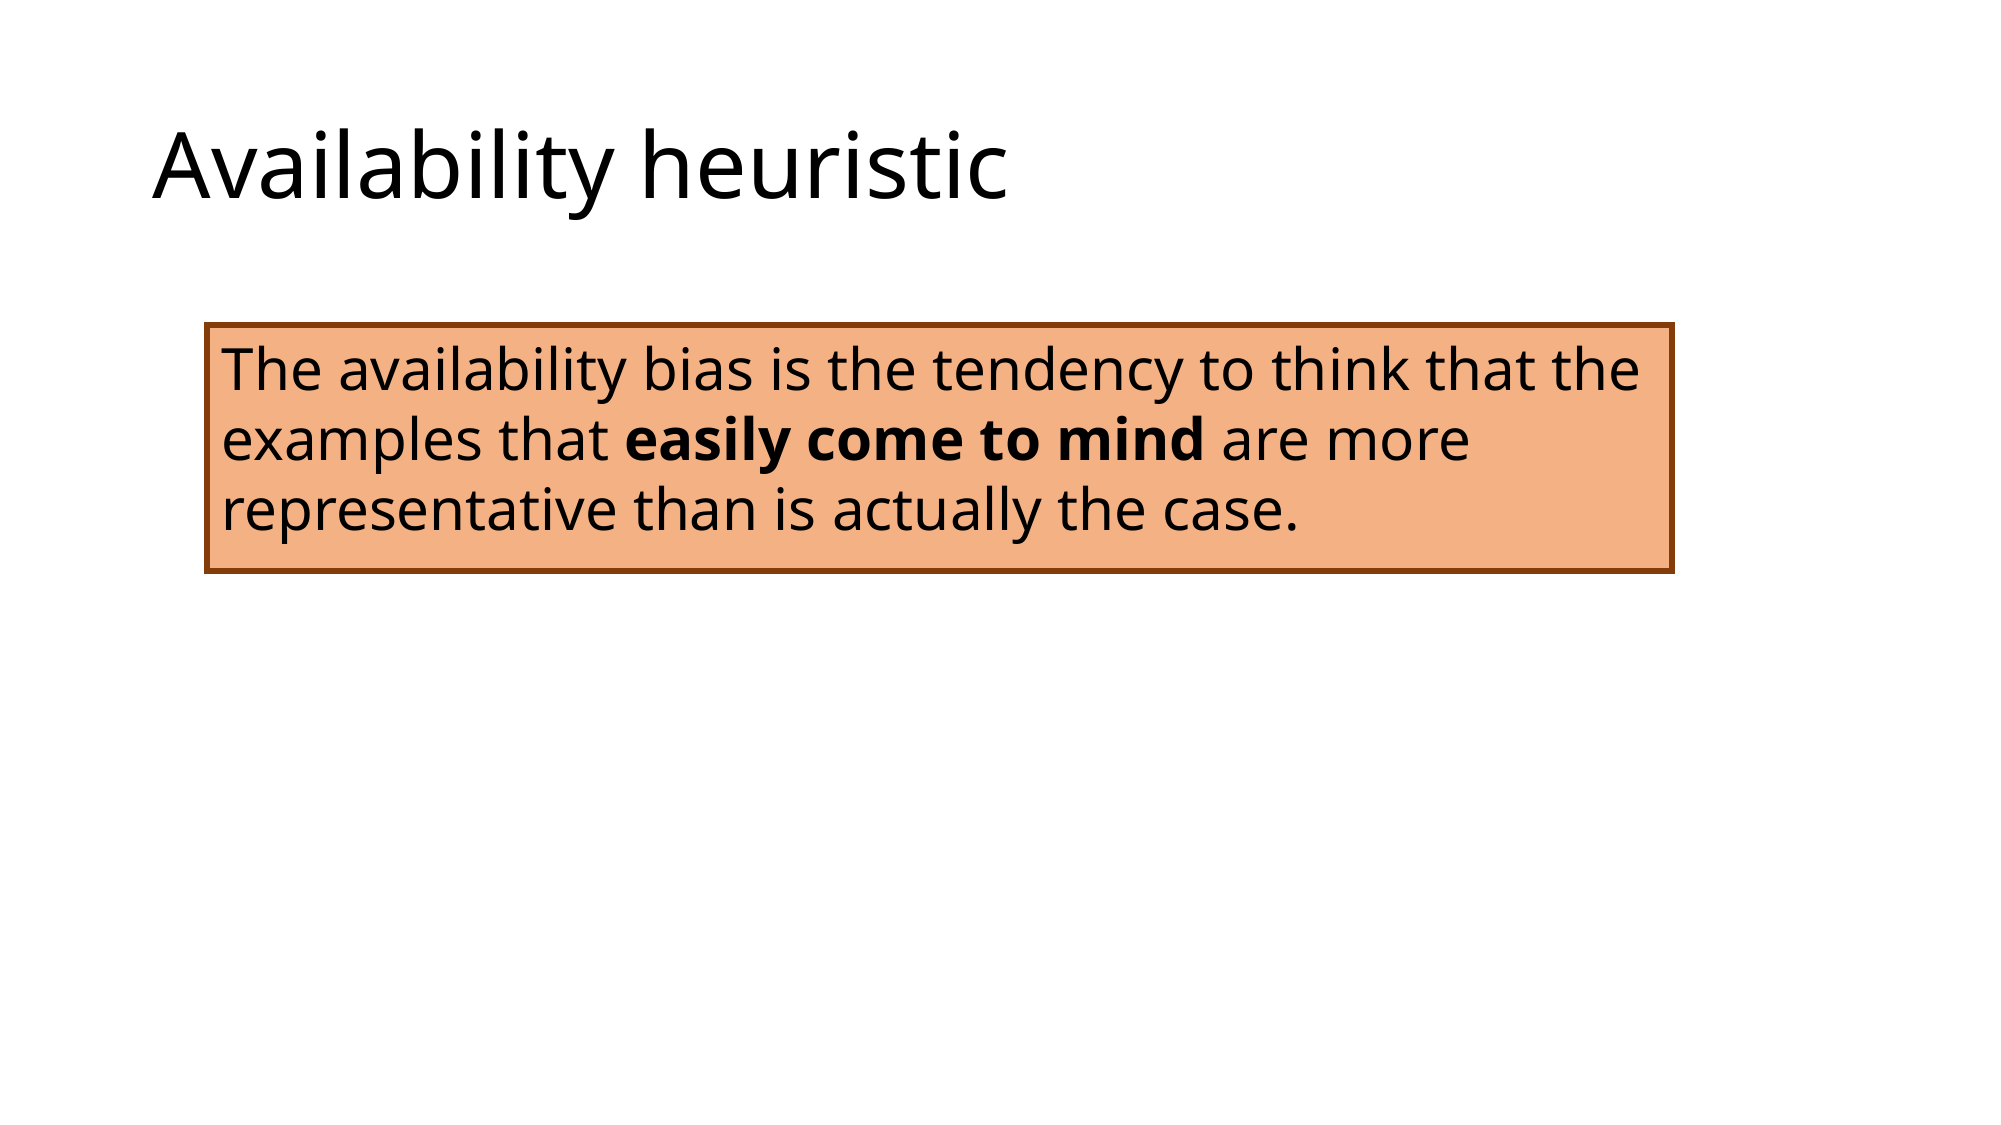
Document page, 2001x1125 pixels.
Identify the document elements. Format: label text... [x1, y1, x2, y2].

title Availability heuristic [137, 59, 1863, 278]
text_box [206, 324, 1673, 571]
